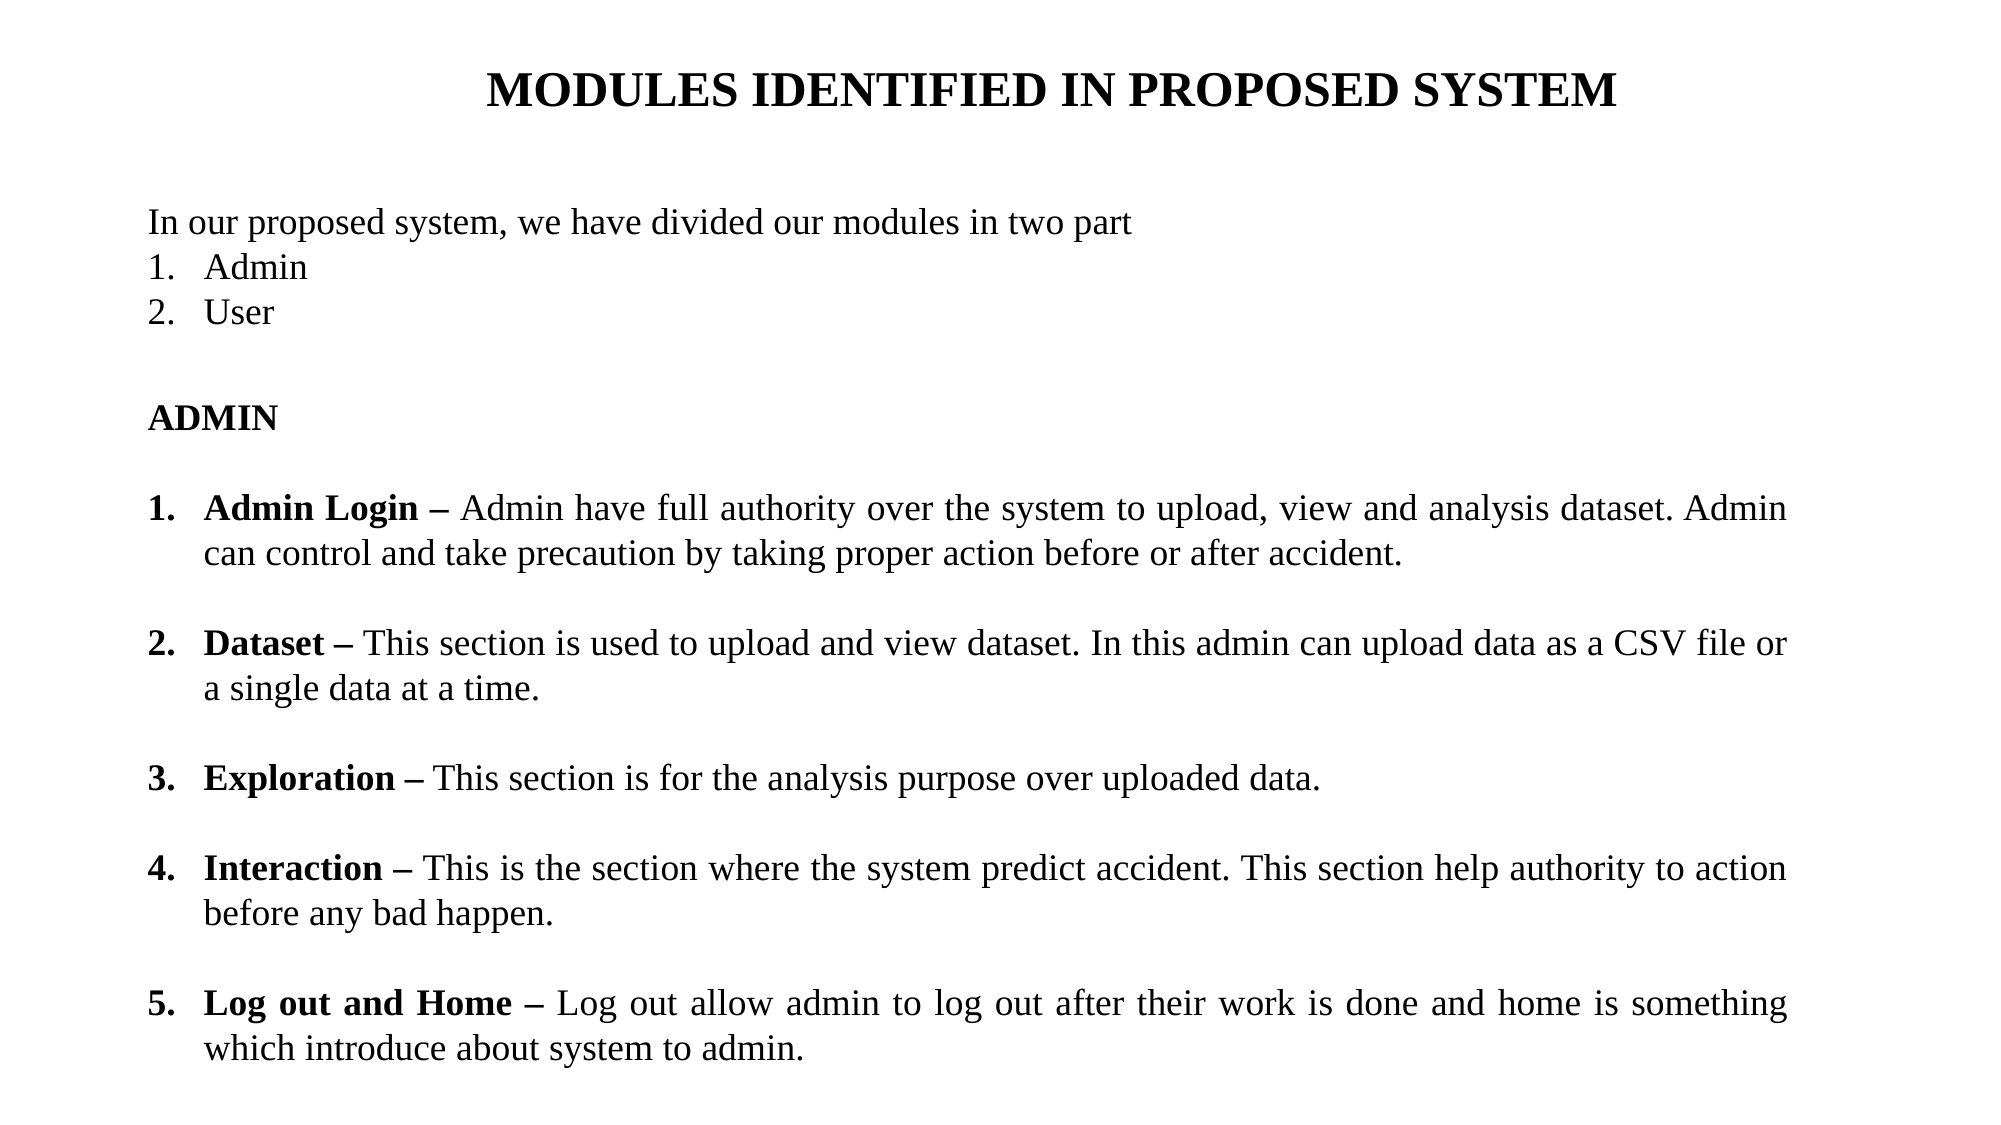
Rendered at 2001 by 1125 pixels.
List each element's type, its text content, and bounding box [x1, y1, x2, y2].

text_box MODULES IDENTIFIED IN PROPOSED SYSTEM [471, 49, 1658, 124]
text_box In our proposed system, we have divided our modules in two part Admin User [132, 189, 1805, 339]
text_box ADMIN Admin Login – Admin have full authority over the system to upload, view and analysis dataset. Admin can control and take precaution by taking proper action before or after accident. Dataset – This section is used to upload and view dataset. In this admin can upload data as a CSV file or a single data at a time. Exploration – This section is for the analysis purpose over uploaded data. Interaction – This is the section where the system predict accident. This section help authority to action before any bad happen. Log out and Home – Log out allow admin to log out after their work is done and home is something which introduce about system to admin. [132, 385, 1805, 1125]
